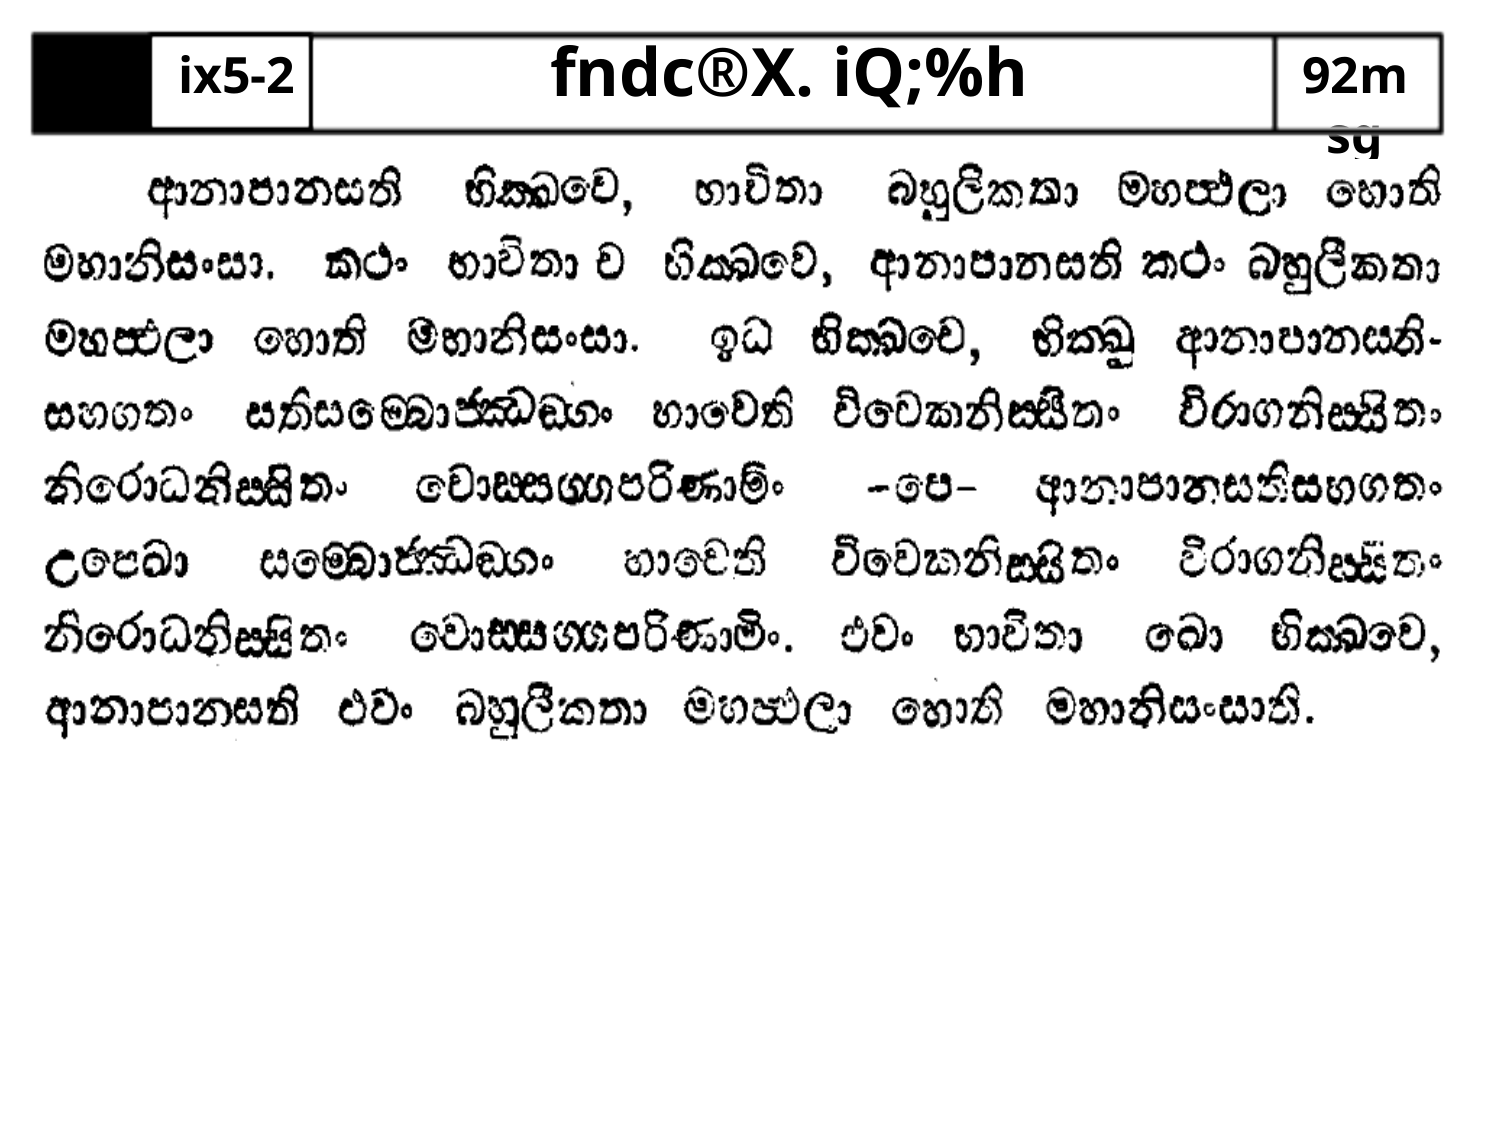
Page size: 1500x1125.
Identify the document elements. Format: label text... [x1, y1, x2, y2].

picture [24, 22, 1451, 143]
text_box 92msg [1275, 151, 1436, 157]
picture [43, 159, 1451, 742]
